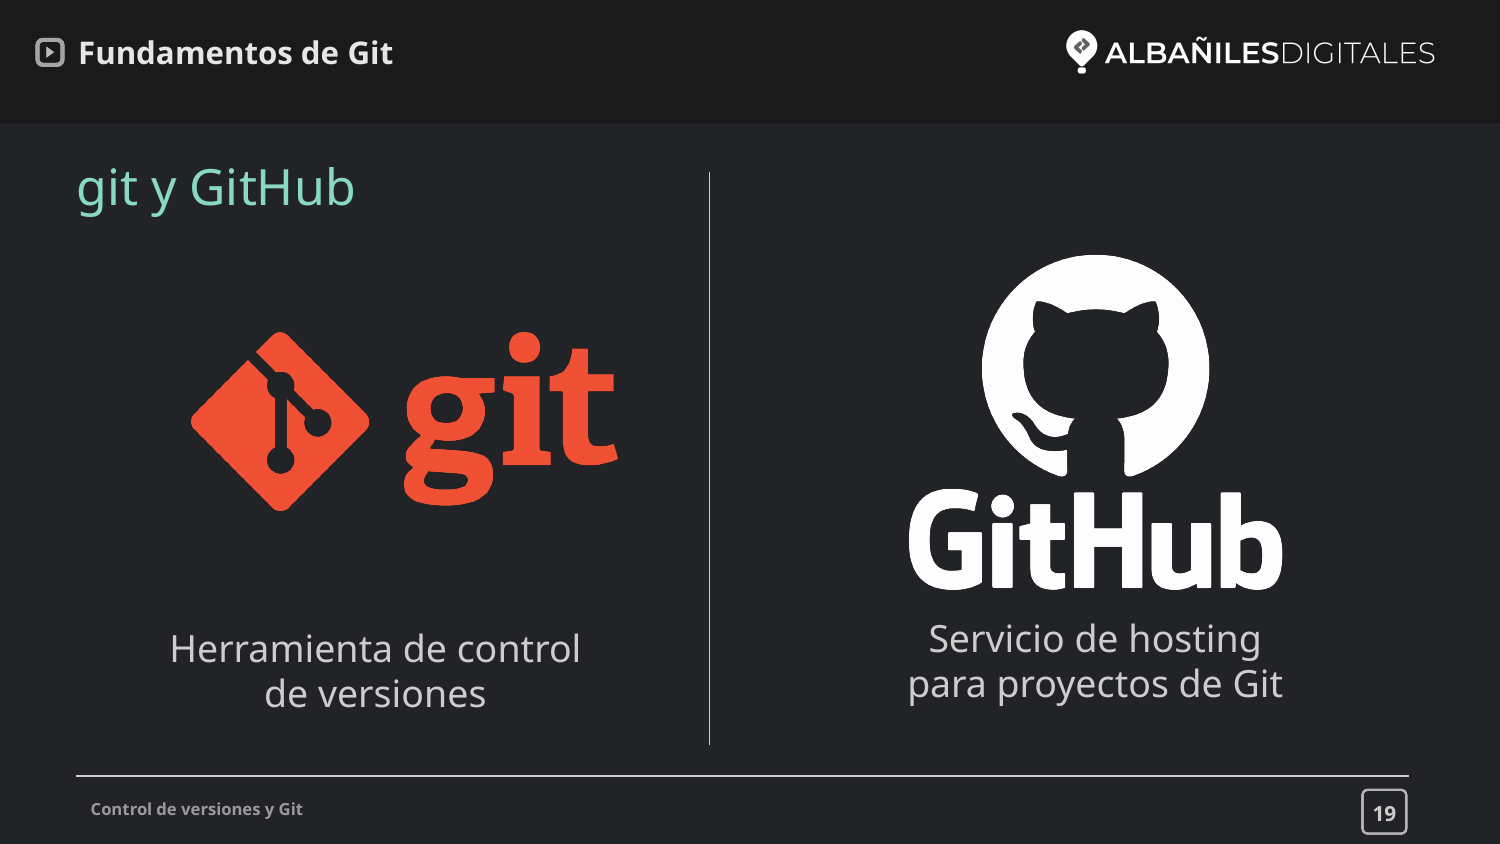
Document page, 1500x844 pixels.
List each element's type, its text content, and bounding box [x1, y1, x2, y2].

picture [190, 332, 618, 512]
picture [1066, 30, 1439, 74]
text_box Herramienta de control de versiones [167, 624, 584, 674]
text_box Servicio de hosting para proyectos de Git [887, 615, 1304, 684]
text_box git y GitHub [76, 145, 479, 237]
picture [788, 249, 1403, 595]
slide_number 19 [1352, 785, 1417, 844]
title Fundamentos de Git [63, 18, 934, 80]
